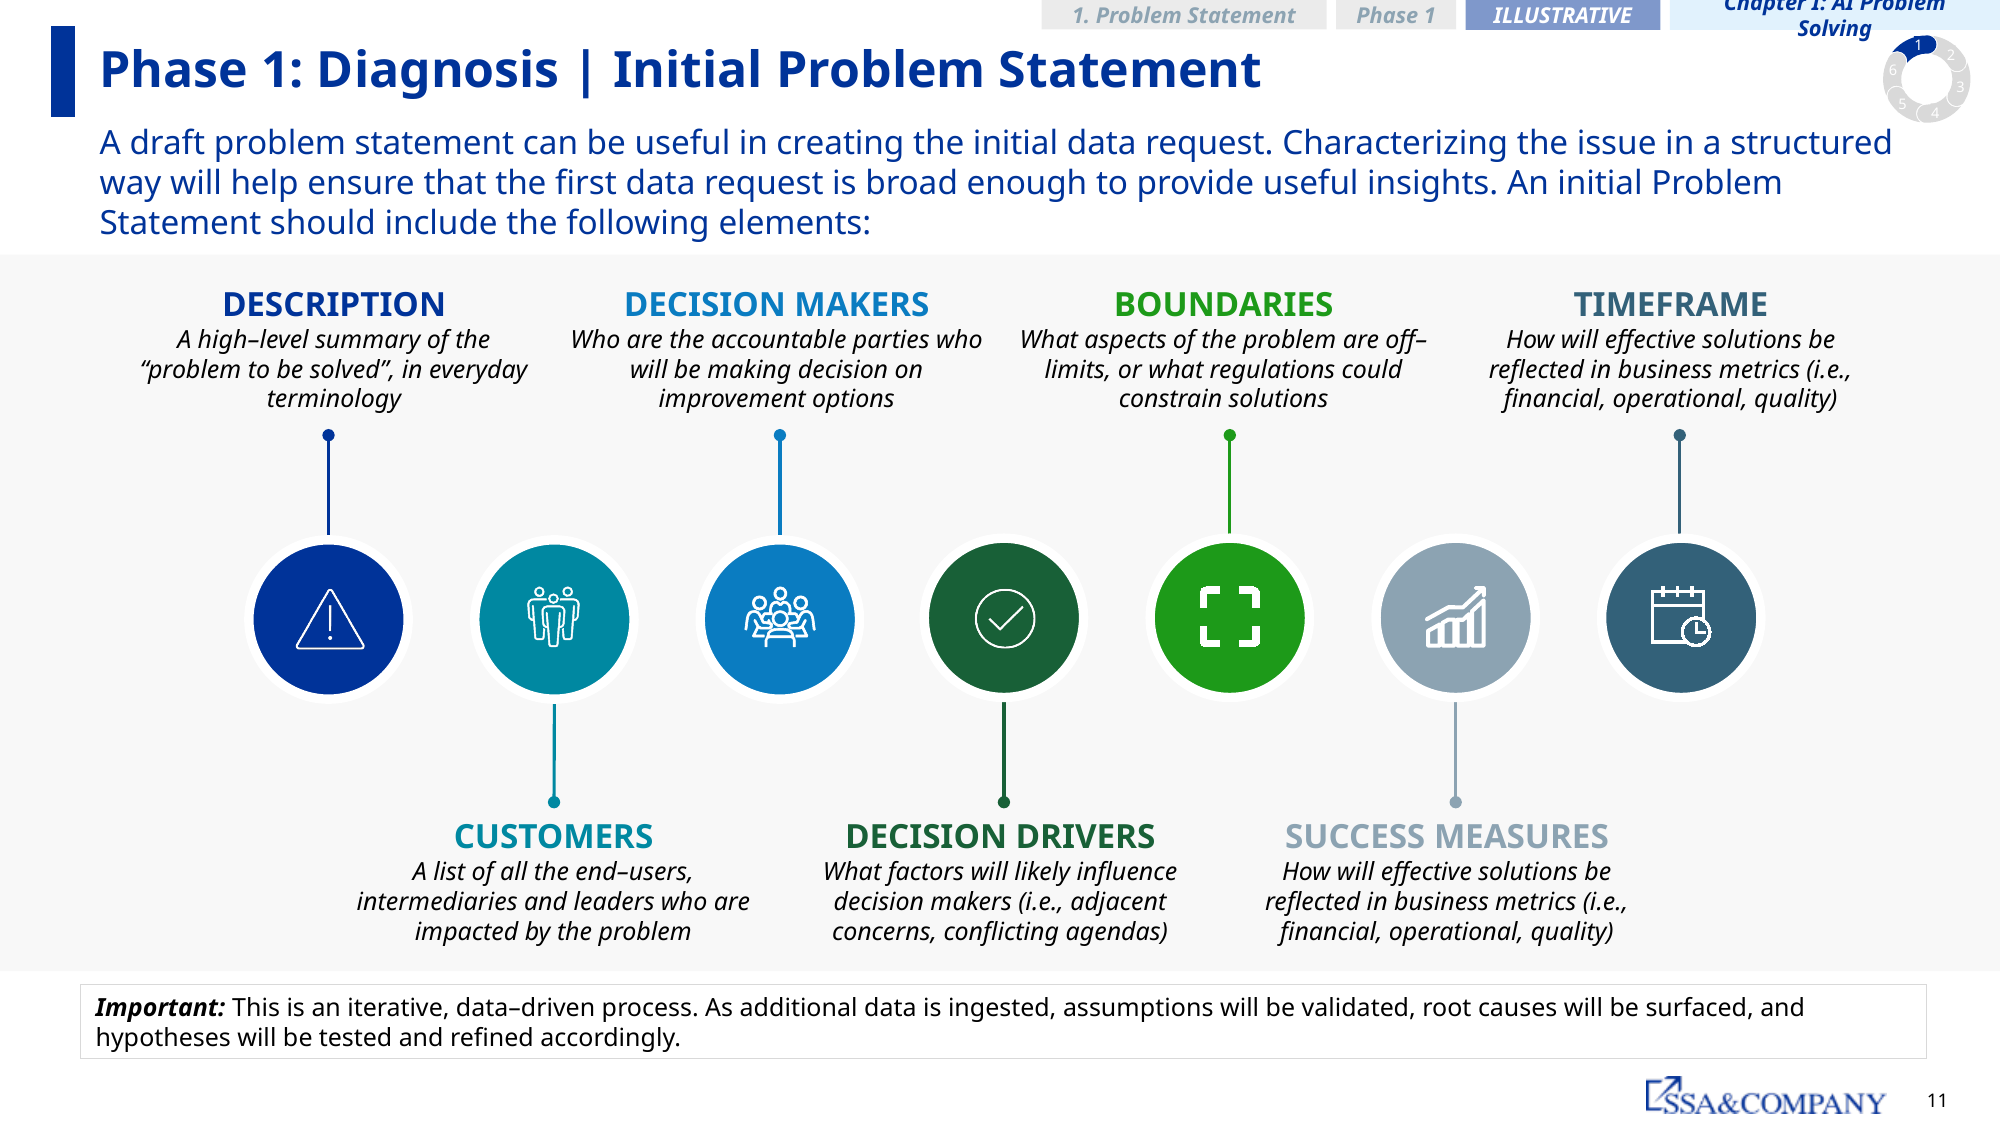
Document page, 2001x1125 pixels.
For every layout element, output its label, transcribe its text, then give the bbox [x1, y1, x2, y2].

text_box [474, 539, 635, 700]
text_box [924, 538, 1084, 698]
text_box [1376, 538, 1536, 698]
text_box 1. Problem Statement [1041, 0, 1327, 30]
text_box DESCRIPTION A high–level summary of the “problem to be solved”, in everyday terminology [125, 275, 544, 421]
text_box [248, 539, 409, 700]
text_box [1880, 29, 1973, 129]
text_box TIMEFRAME How will effective solutions be reflected in business metrics (i.e., financial, operational, quality) [1444, 275, 1897, 421]
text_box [1601, 538, 1761, 698]
list A draft problem statement can be useful in creating the initial data request. Characterizing the issue in a structured way will help ensure that the first data request is broad enough to provide useful insights. An initial Problem Statement should include the following elements: [84, 114, 1951, 156]
text_box BOUNDARIES What aspects of the problem are off–limits, or what regulations could constrain solutions [997, 275, 1444, 421]
title Phase 1: Diagnosis | Initial Problem Statement [84, 33, 1880, 110]
text_box Chapter I: AI Problem Solving [1669, 0, 2000, 30]
text_box DECISION MAKERS Who are the accountable parties who will be making decision on improvement options [550, 275, 997, 421]
picture [1646, 1076, 1887, 1114]
text_box Important: This is an iterative, data–driven process. As additional data is ingested, assumptions will be validated, root causes will be surfaced, and hypotheses will be tested and refined accordingly. [80, 984, 1927, 1059]
text_box Phase 1 [1336, 0, 1457, 30]
text_box ILLUSTRATIVE [1465, 0, 1661, 30]
text_box SUCCESS MEASURES How will effective solutions be reflected in business metrics (i.e., financial, operational, quality) [1221, 808, 1674, 953]
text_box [1150, 538, 1310, 698]
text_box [700, 539, 860, 700]
text_box DECISION DRIVERS What factors will likely influence decision makers (i.e., adjacent concerns, conflicting agendas) [774, 808, 1221, 953]
text_box CUSTOMERS A list of all the end–users, intermediaries and leaders who are impacted by the problem [327, 808, 774, 953]
text_box [0, 254, 2000, 972]
